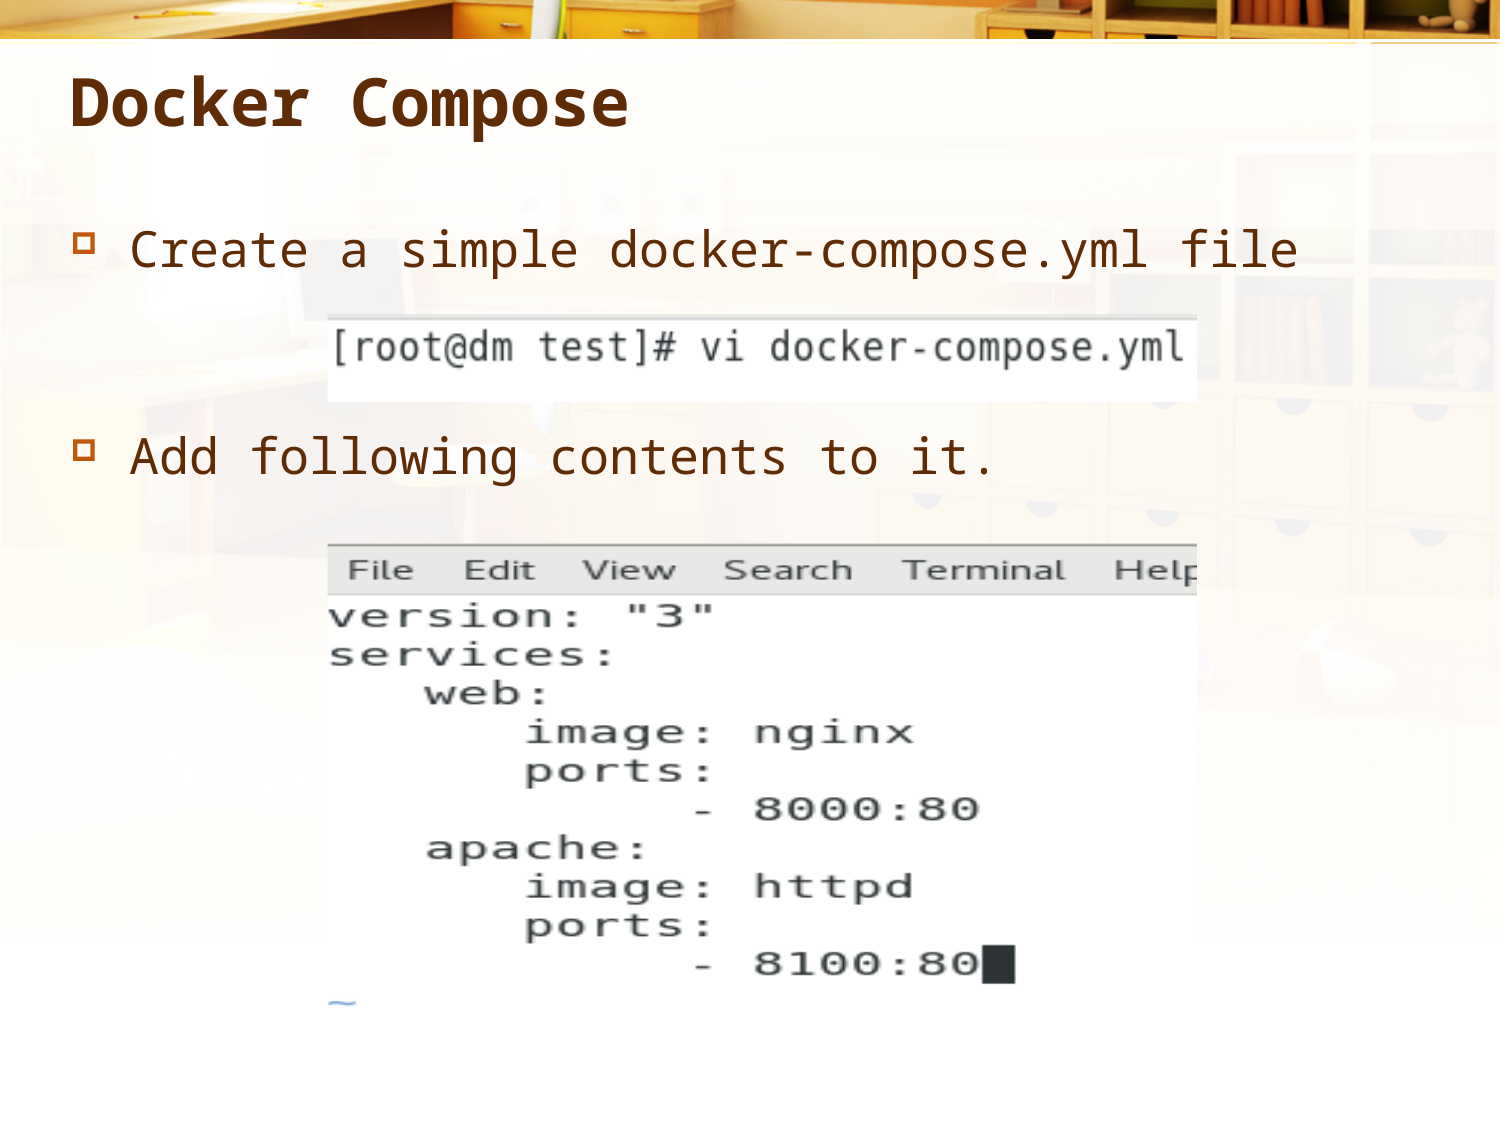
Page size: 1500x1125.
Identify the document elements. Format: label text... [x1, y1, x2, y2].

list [327, 314, 1197, 402]
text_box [327, 543, 1197, 1014]
title Docker Compose [55, 42, 1430, 149]
picture [0, 0, 1500, 39]
list Create a simple docker-compose.yml file Add following contents to it. [55, 203, 1430, 1014]
